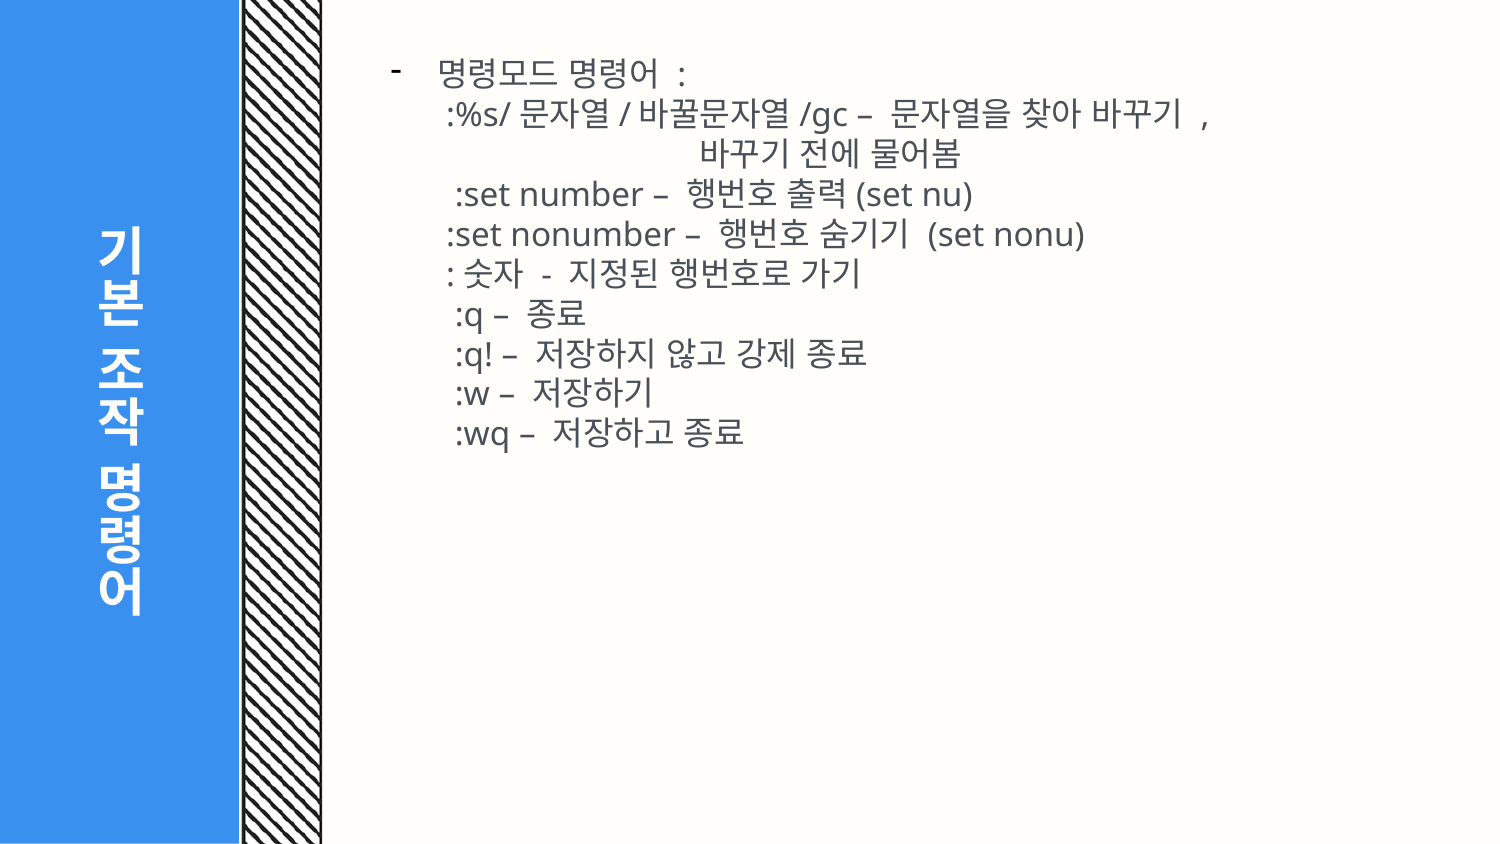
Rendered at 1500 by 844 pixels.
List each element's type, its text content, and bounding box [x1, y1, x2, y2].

text_box 명령모드 명령어 : :%s/문자열/바꿀문자열/gc – 문자열을 찾아 바꾸기 , 바꾸기 전에 물어봄 :set number – 행번호 출력(set nu) :set nonumber – 행번호 숨기기 (set nonu) :숫자 - 지정된 행번호로 가기 :q – 종료 :q! – 저장하지 않고 강제 종료 :w – 저장하기 :wq – 저장하고 종료 [375, 45, 1428, 460]
title 기본 조작 명령어 [22, 15, 217, 828]
picture [240, 0, 323, 844]
